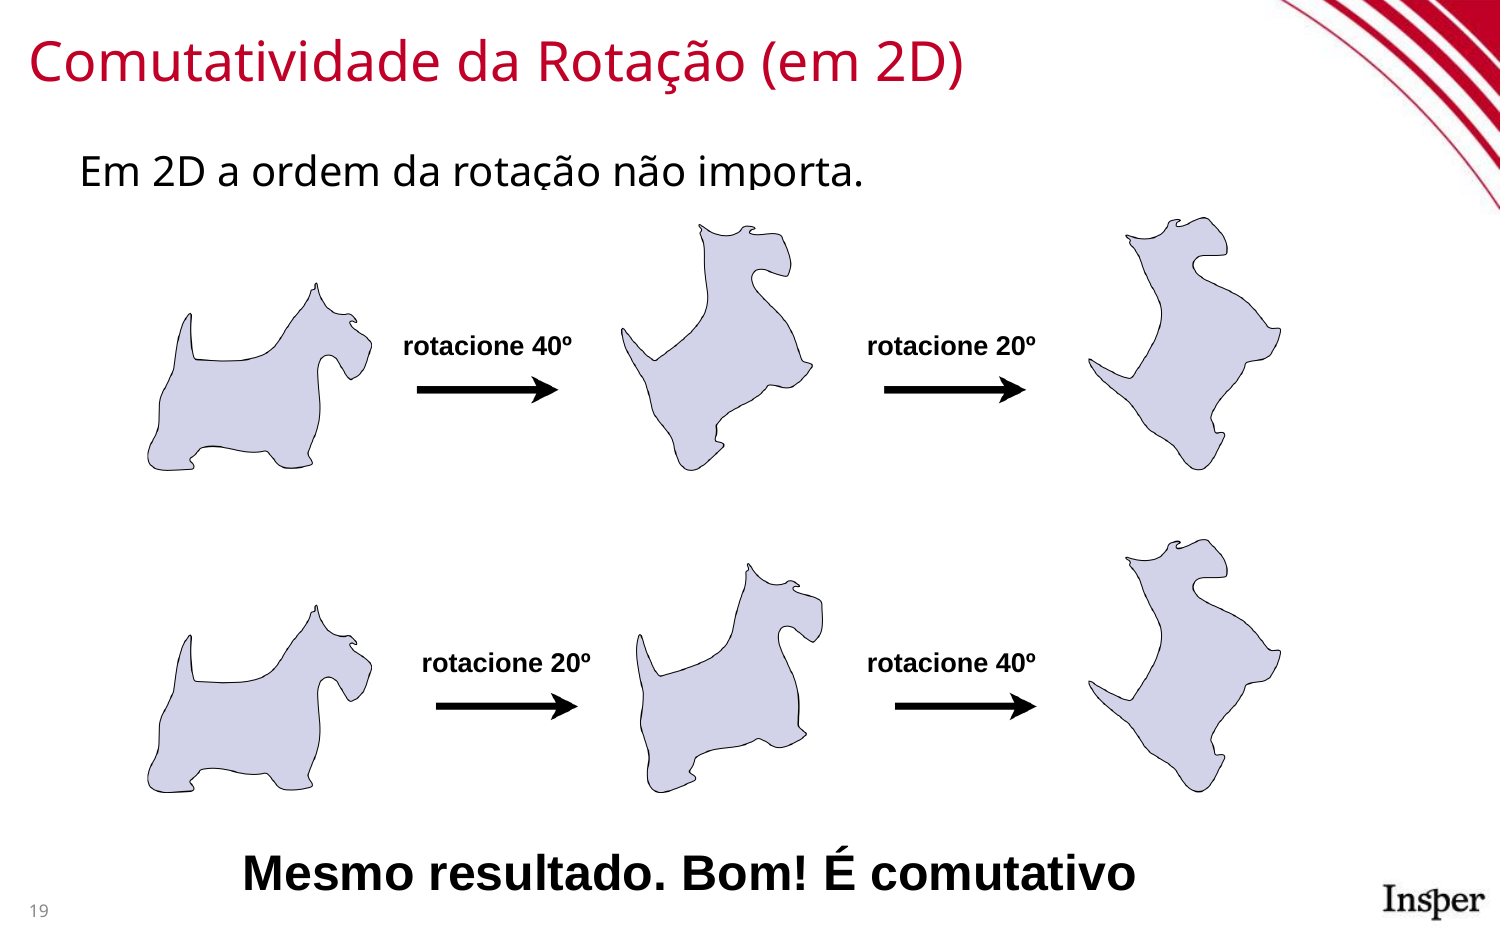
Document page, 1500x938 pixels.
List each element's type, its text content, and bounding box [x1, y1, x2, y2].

picture [117, 190, 1317, 839]
title Comutatividade da Rotação (em 2D) [13, 18, 1397, 104]
text_box Mesmo resultado. Bom! É comutativo [227, 847, 1167, 909]
list Em 2D a ordem da rotação não importa. [64, 137, 1447, 876]
slide_number 19 [0, 887, 78, 938]
picture [249, 0, 1500, 938]
